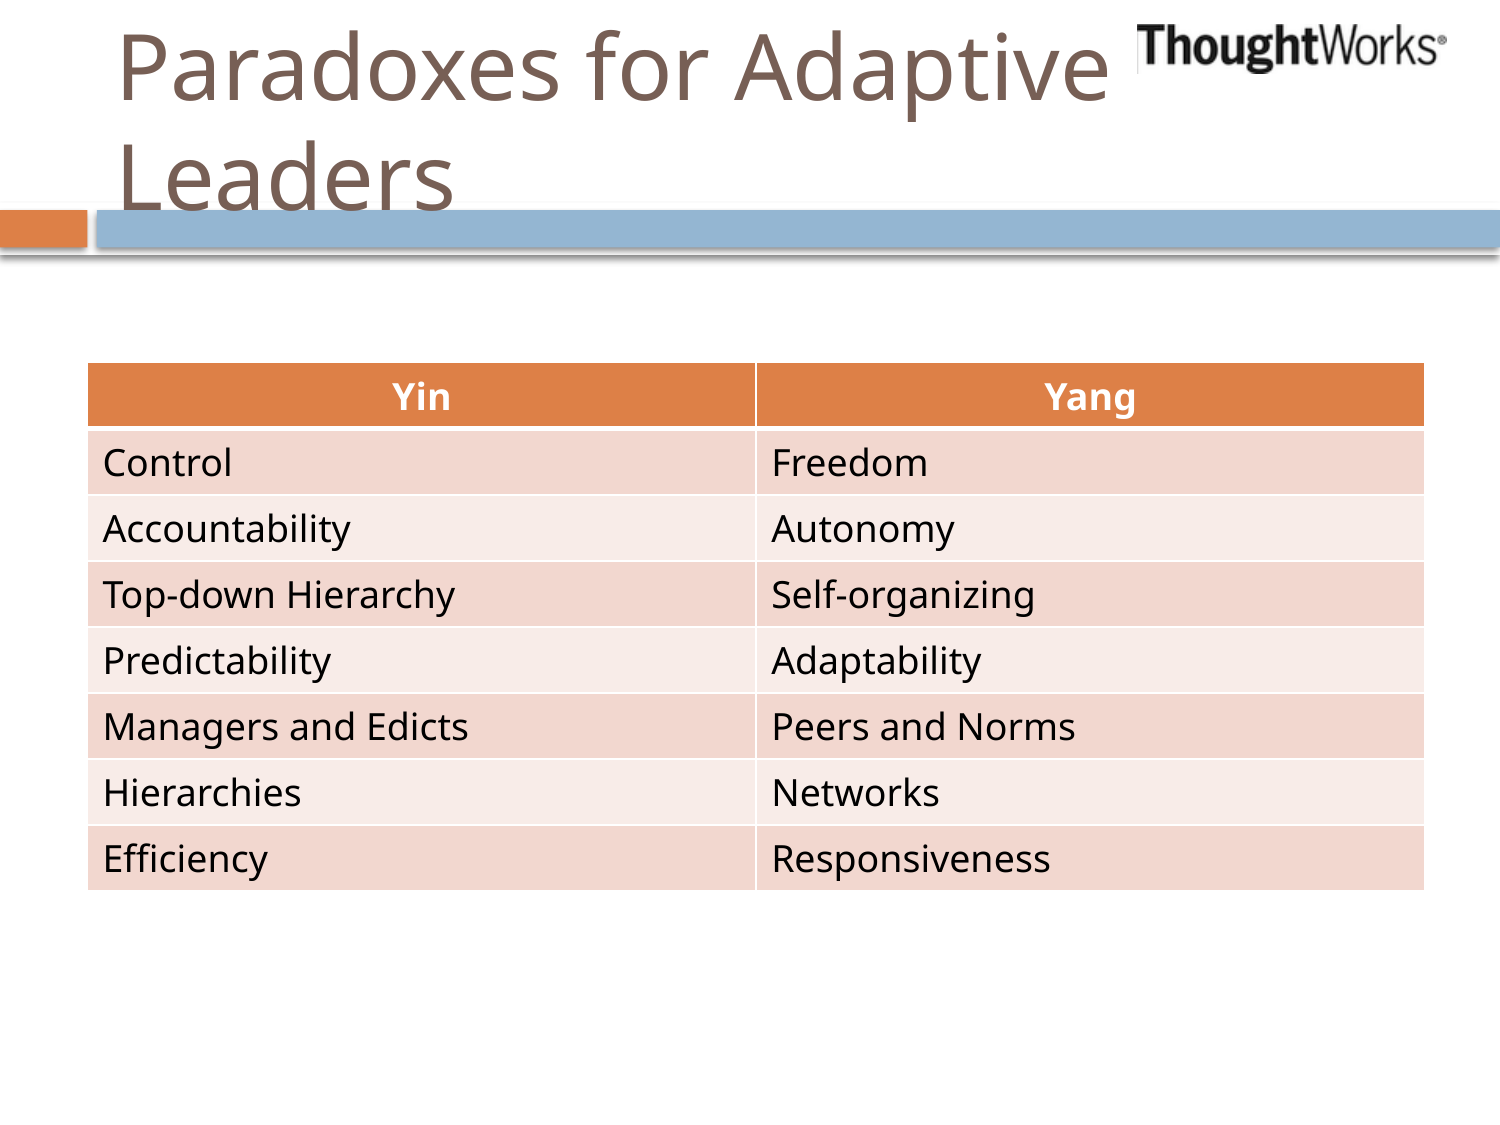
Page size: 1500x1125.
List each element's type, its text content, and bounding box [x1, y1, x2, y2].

table_header Yang [757, 363, 1424, 426]
table_cell Peers and Norms [757, 694, 1424, 758]
table_cell Accountability [88, 496, 755, 560]
table_cell Self-organizing [757, 562, 1424, 626]
table_cell Networks [757, 760, 1424, 824]
table_cell Freedom [757, 431, 1424, 494]
table_cell Hierarchies [88, 760, 755, 824]
table_cell Efficiency [88, 826, 755, 890]
table_cell Adaptability [757, 628, 1424, 692]
table_header Yin [88, 363, 755, 426]
table_cell Responsiveness [757, 826, 1424, 890]
table_cell Autonomy [757, 496, 1424, 560]
title Paradoxes for Adaptive Leaders [100, 37, 1438, 200]
table_cell Control [88, 431, 755, 494]
table_cell Top-down Hierarchy [88, 562, 755, 626]
table_cell Predictability [88, 628, 755, 692]
picture [1137, 24, 1447, 74]
table_cell Managers and Edicts [88, 694, 755, 758]
